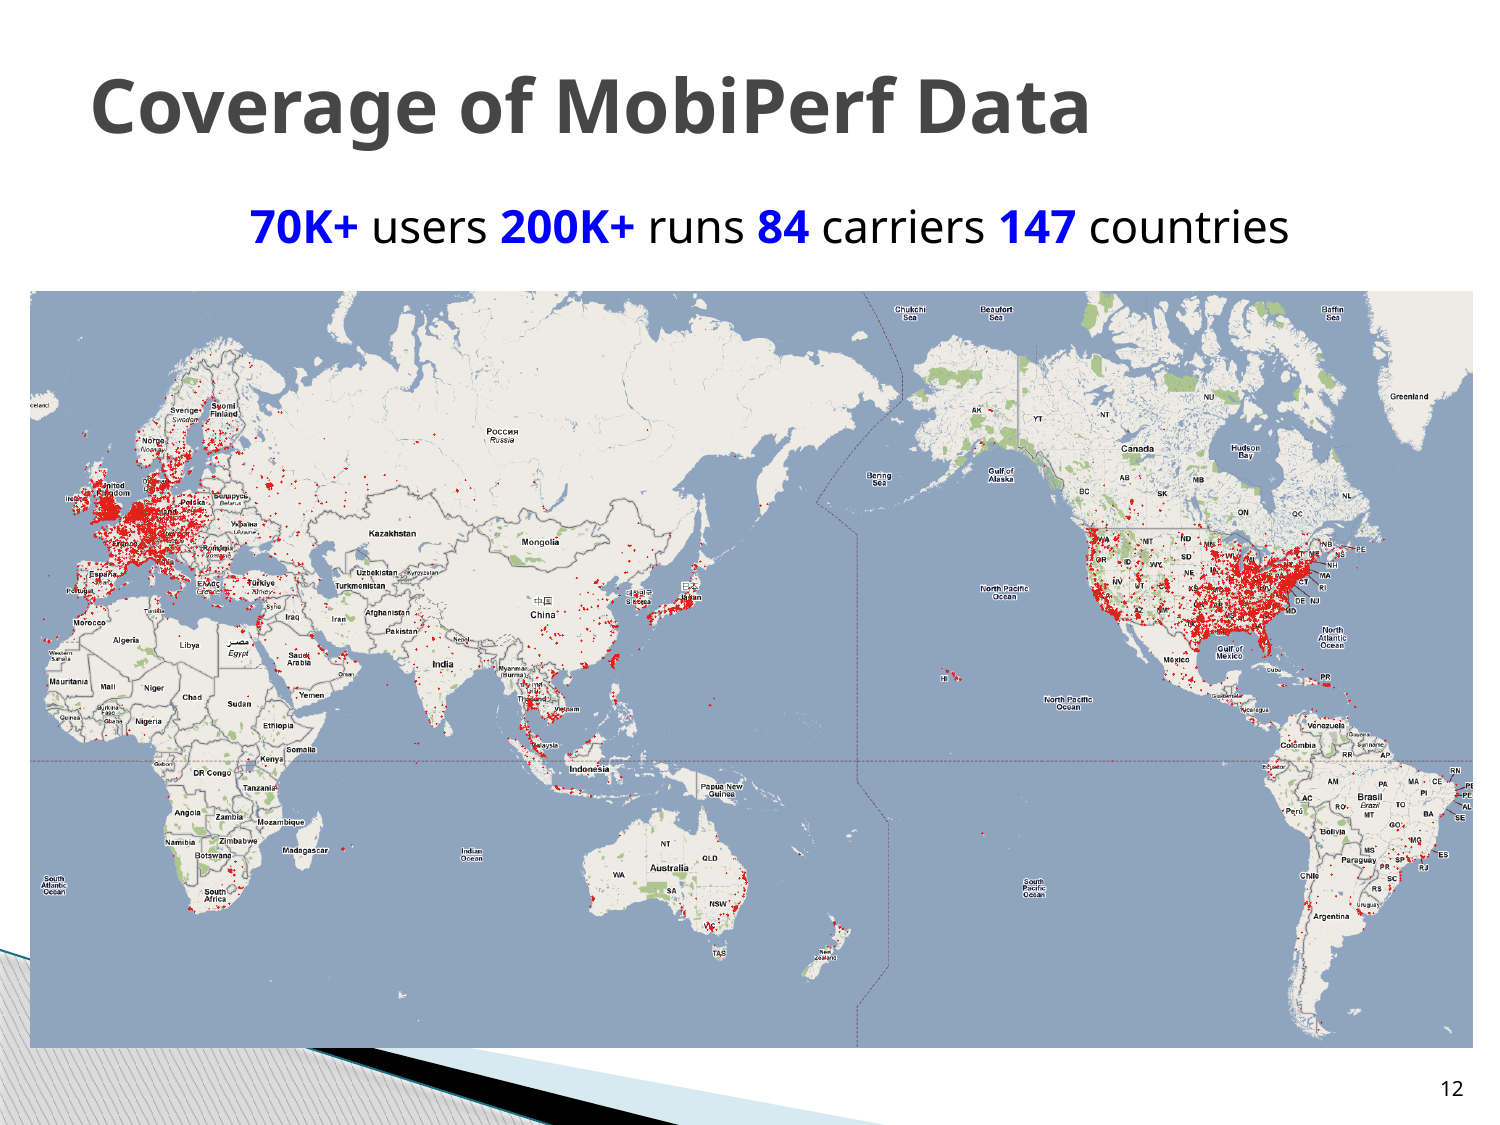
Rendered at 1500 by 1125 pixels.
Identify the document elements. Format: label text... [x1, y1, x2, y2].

list 70K+ users 200K+ runs 84 carriers 147 countries [0, 189, 1500, 1000]
picture [29, 290, 1473, 1048]
slide_number 12 [1418, 1051, 1479, 1112]
table_cell Social network [331, 1057, 542, 1125]
title Coverage of MobiPerf Data [75, 44, 1479, 164]
